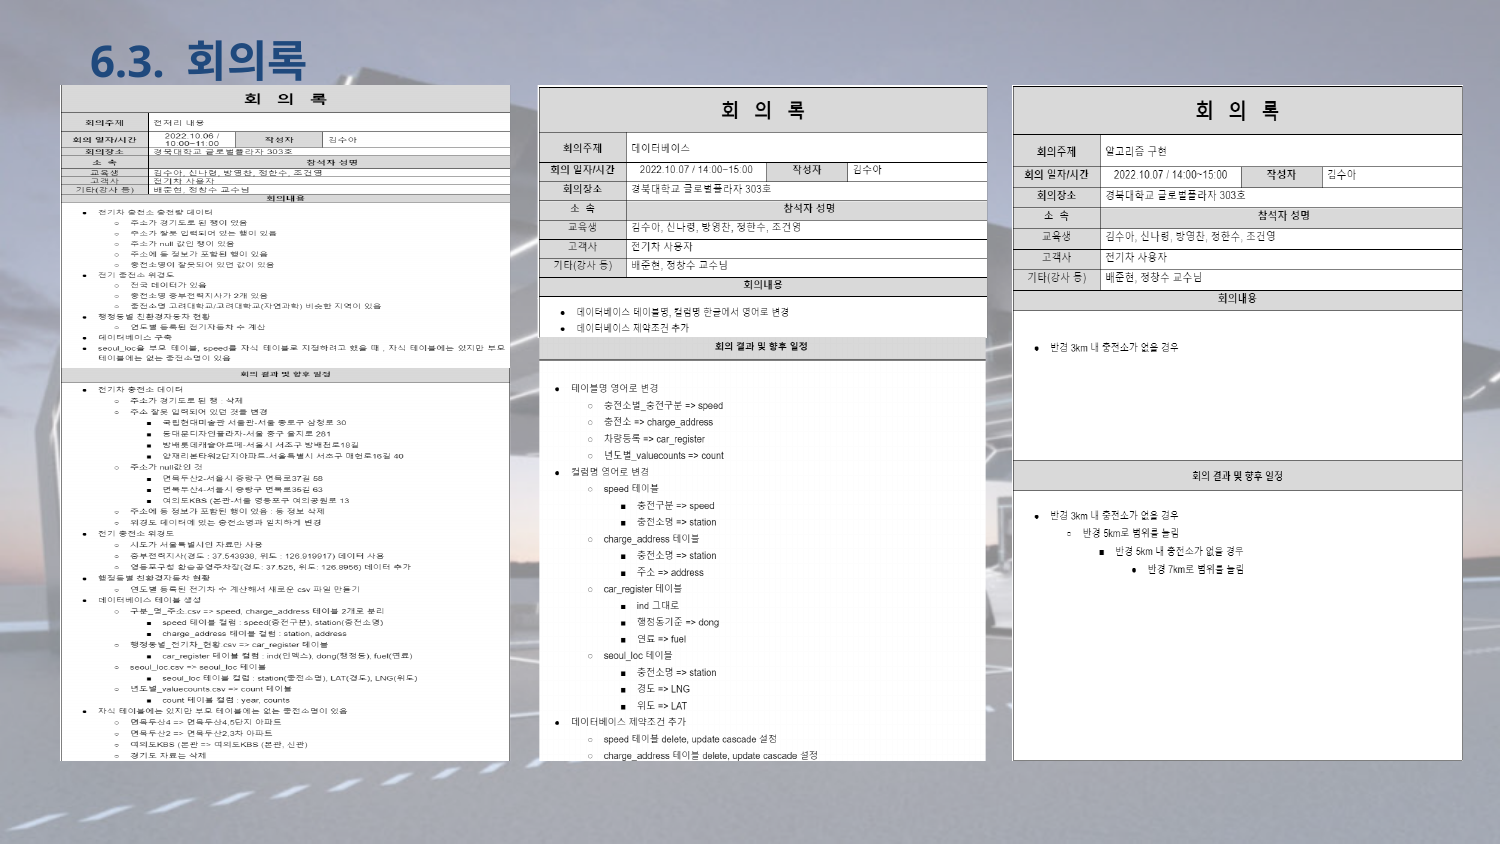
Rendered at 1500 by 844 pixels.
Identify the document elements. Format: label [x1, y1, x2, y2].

text_box [59, 85, 511, 762]
picture [0, 0, 1500, 844]
